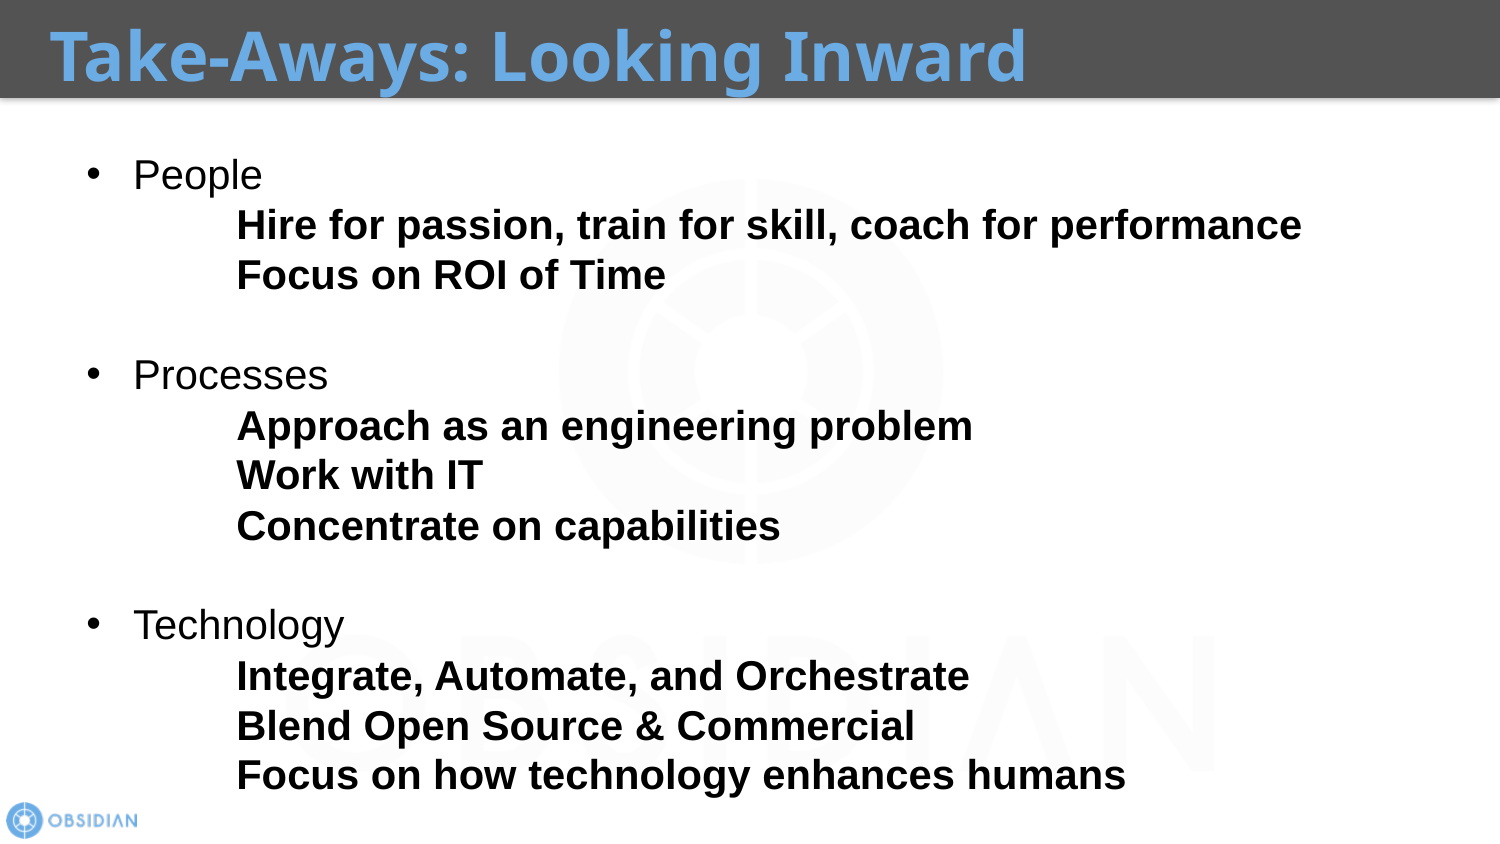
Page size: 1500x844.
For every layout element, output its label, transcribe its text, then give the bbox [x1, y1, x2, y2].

text_box People Hire for passion, train for skill, coach for performance Focus on ROI of Time Processes Approach as an engineering problem Work with IT Concentrate on capabilities Technology Integrate, Automate, and Orchestrate Blend Open Source & Commercial Focus on how technology enhances humans [78, 140, 1311, 844]
text_box Take-Aways: Looking Inward [38, 13, 1453, 107]
text_box [0, 0, 1500, 98]
picture [286, 179, 1214, 771]
picture [6, 802, 78, 839]
